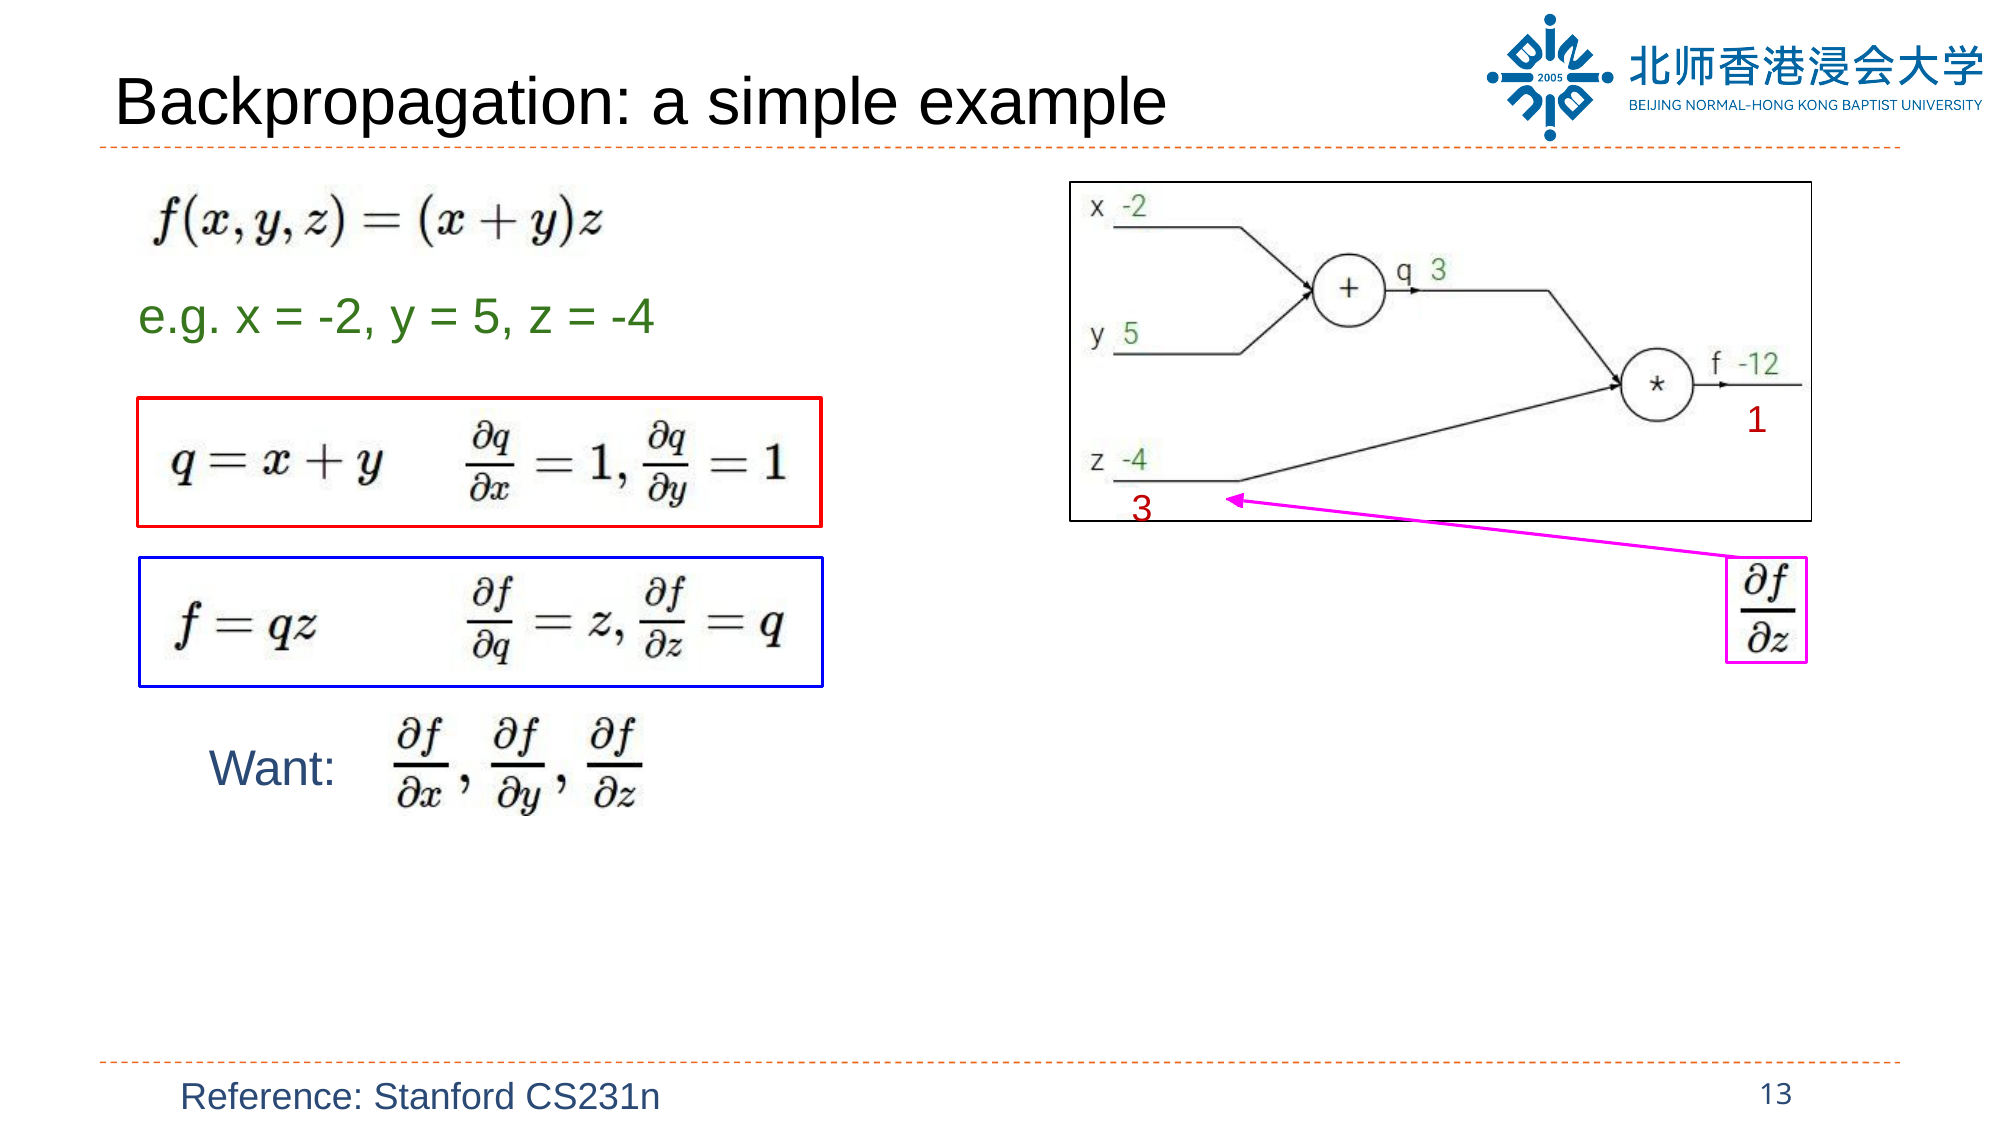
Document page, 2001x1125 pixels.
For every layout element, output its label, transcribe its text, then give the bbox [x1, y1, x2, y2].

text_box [135, 396, 823, 529]
text_box e.g. x = -2, y = 5, z = -4 [136, 281, 656, 344]
title Backpropagation: a simple example [99, 24, 1900, 146]
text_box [137, 556, 825, 689]
picture [387, 713, 644, 816]
text_box Want: [206, 733, 340, 796]
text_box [1069, 181, 1813, 523]
picture [1469, 0, 2000, 156]
text_box Reference: Stanford CS231n [165, 1064, 676, 1125]
picture [1225, 493, 1245, 508]
picture [1728, 558, 1797, 661]
text_box [1726, 557, 1807, 663]
picture [137, 183, 605, 257]
